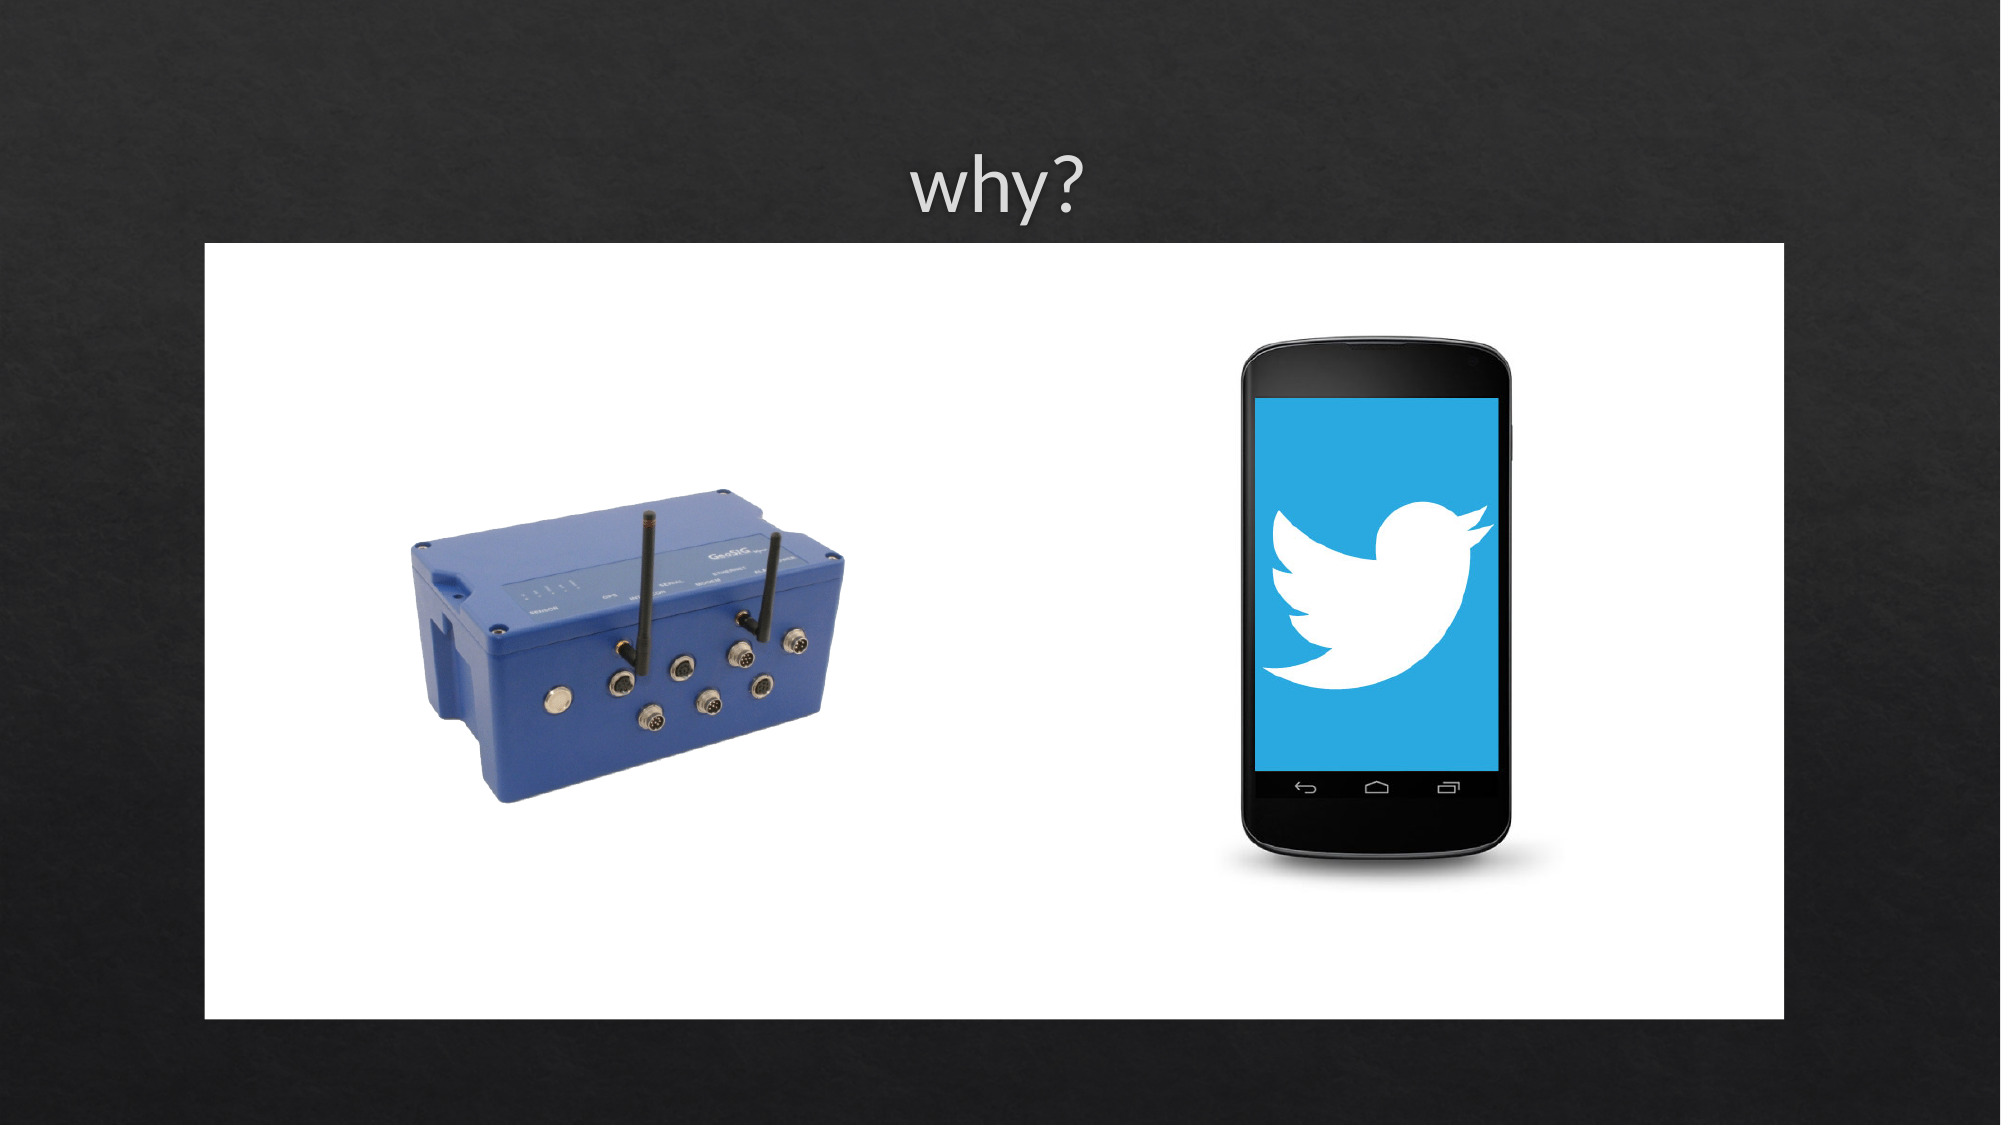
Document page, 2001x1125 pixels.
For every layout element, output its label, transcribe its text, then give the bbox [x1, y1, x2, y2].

picture [1188, 327, 1567, 894]
title why? [149, 99, 1849, 260]
picture [379, 402, 871, 894]
text_box [203, 264, 1785, 1021]
